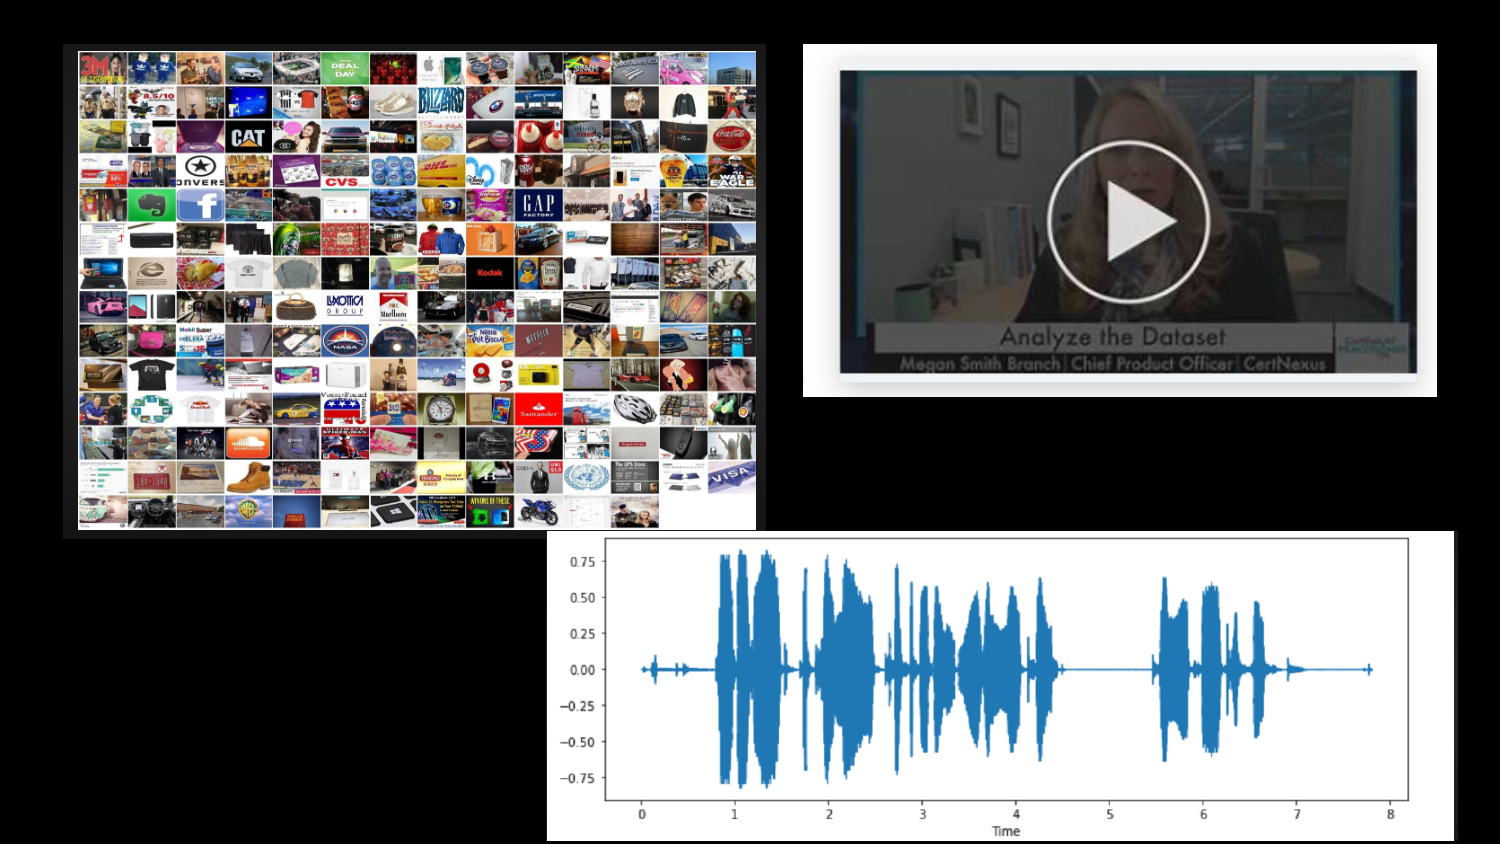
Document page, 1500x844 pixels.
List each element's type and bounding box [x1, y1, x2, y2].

picture [803, 44, 1437, 397]
picture [546, 531, 1458, 841]
list [63, 44, 766, 539]
